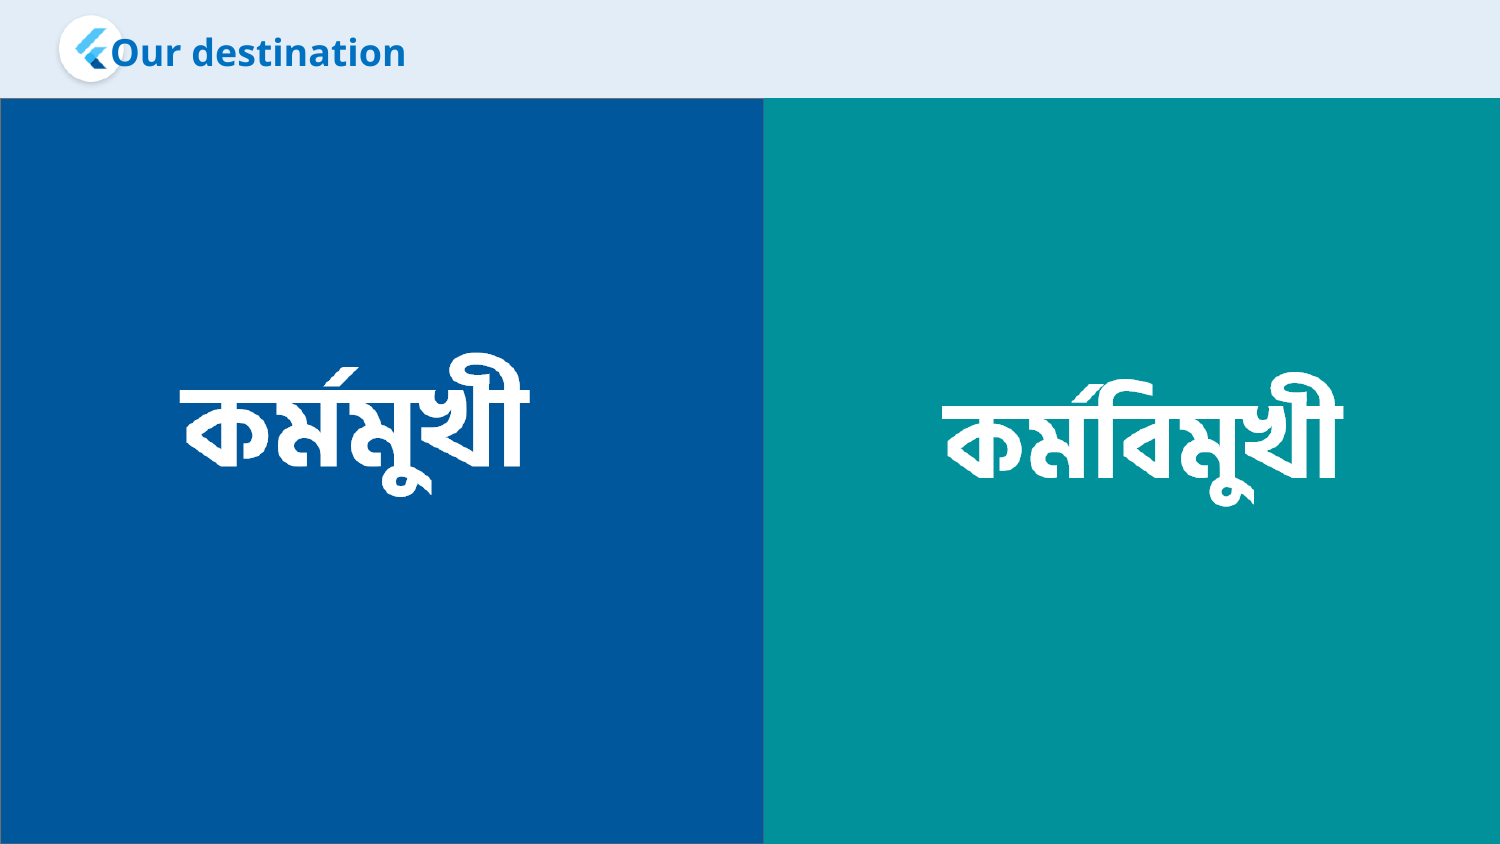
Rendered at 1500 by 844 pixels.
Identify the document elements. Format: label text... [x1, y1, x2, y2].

text_box Our destination [95, 21, 422, 82]
picture [0, 0, 1500, 844]
